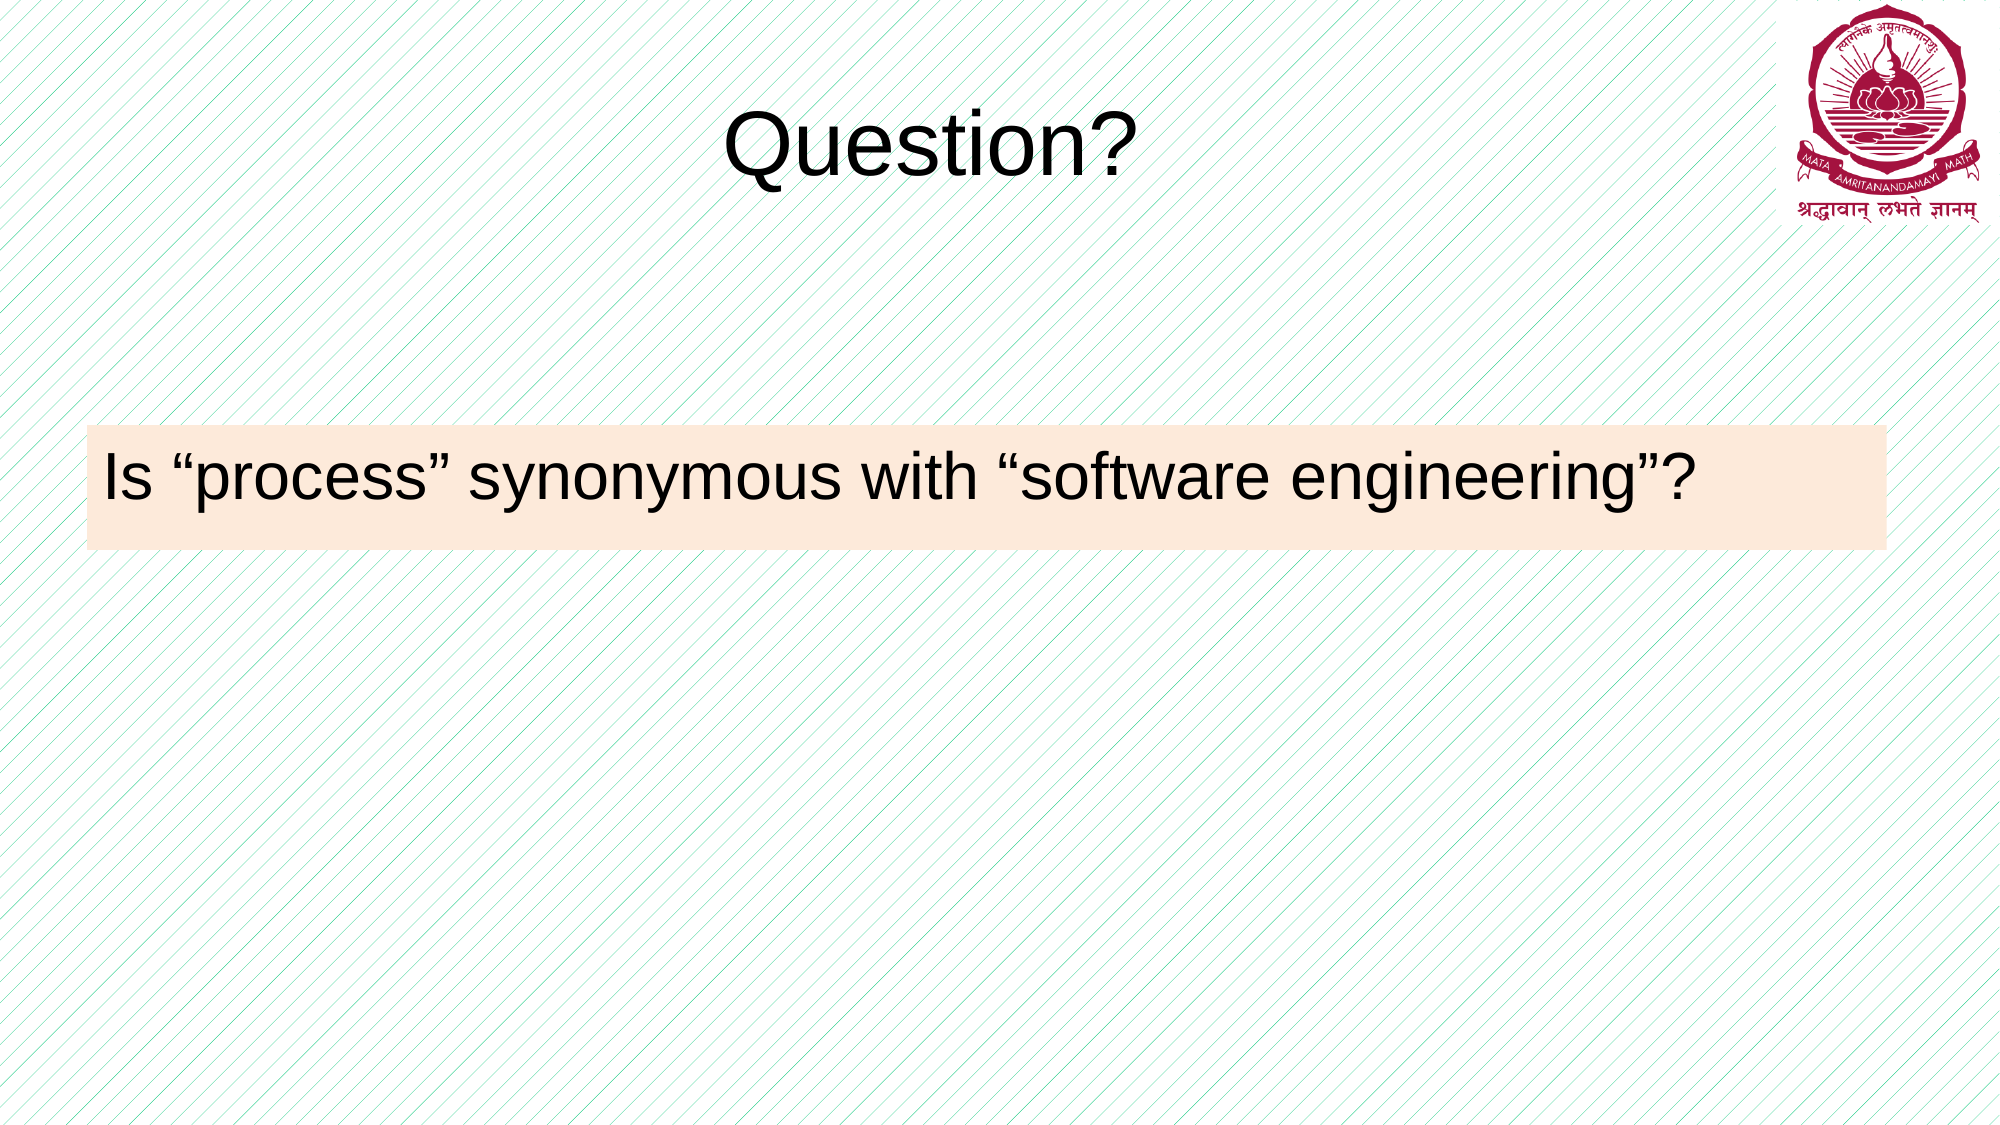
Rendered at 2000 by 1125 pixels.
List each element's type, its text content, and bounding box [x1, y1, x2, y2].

picture [1776, 1, 2000, 225]
title Question? [99, 45, 1763, 233]
text_box Is “process” synonymous with “software engineering”? [87, 425, 1887, 550]
